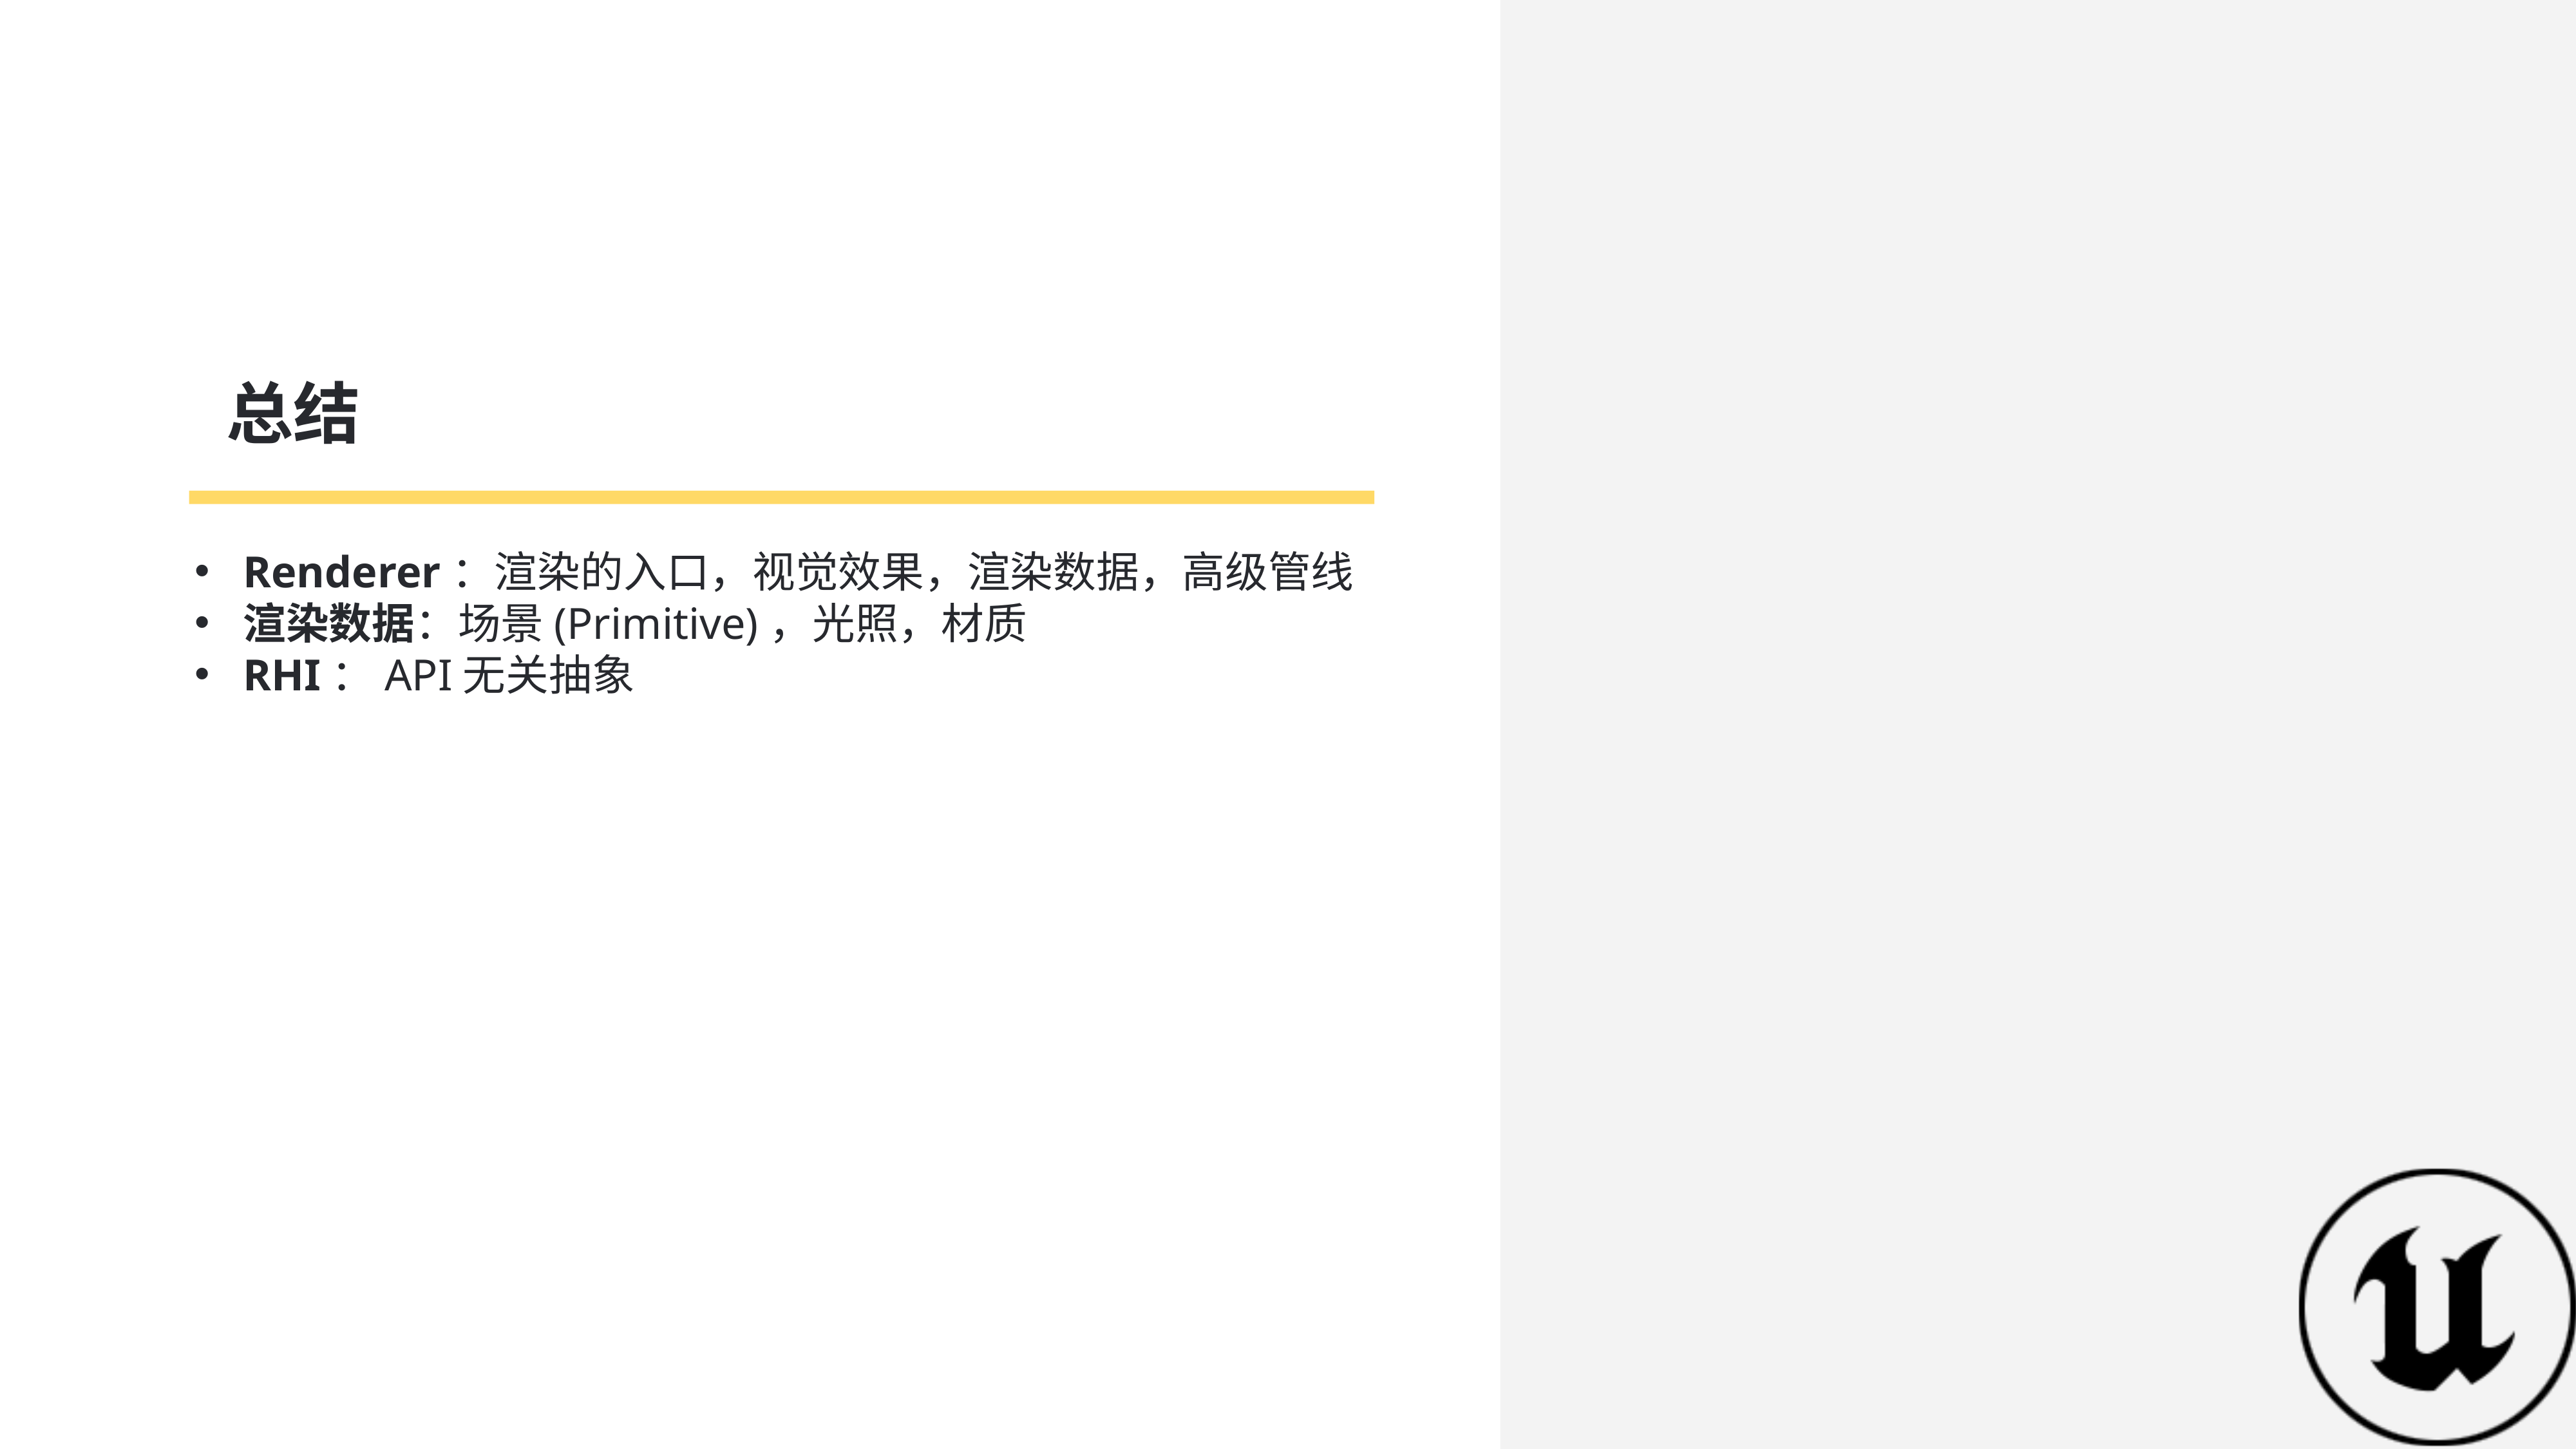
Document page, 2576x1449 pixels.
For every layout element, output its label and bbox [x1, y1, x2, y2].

text_box [189, 365, 1375, 706]
text_box [1500, 0, 2576, 1449]
picture [2298, 1165, 2576, 1449]
